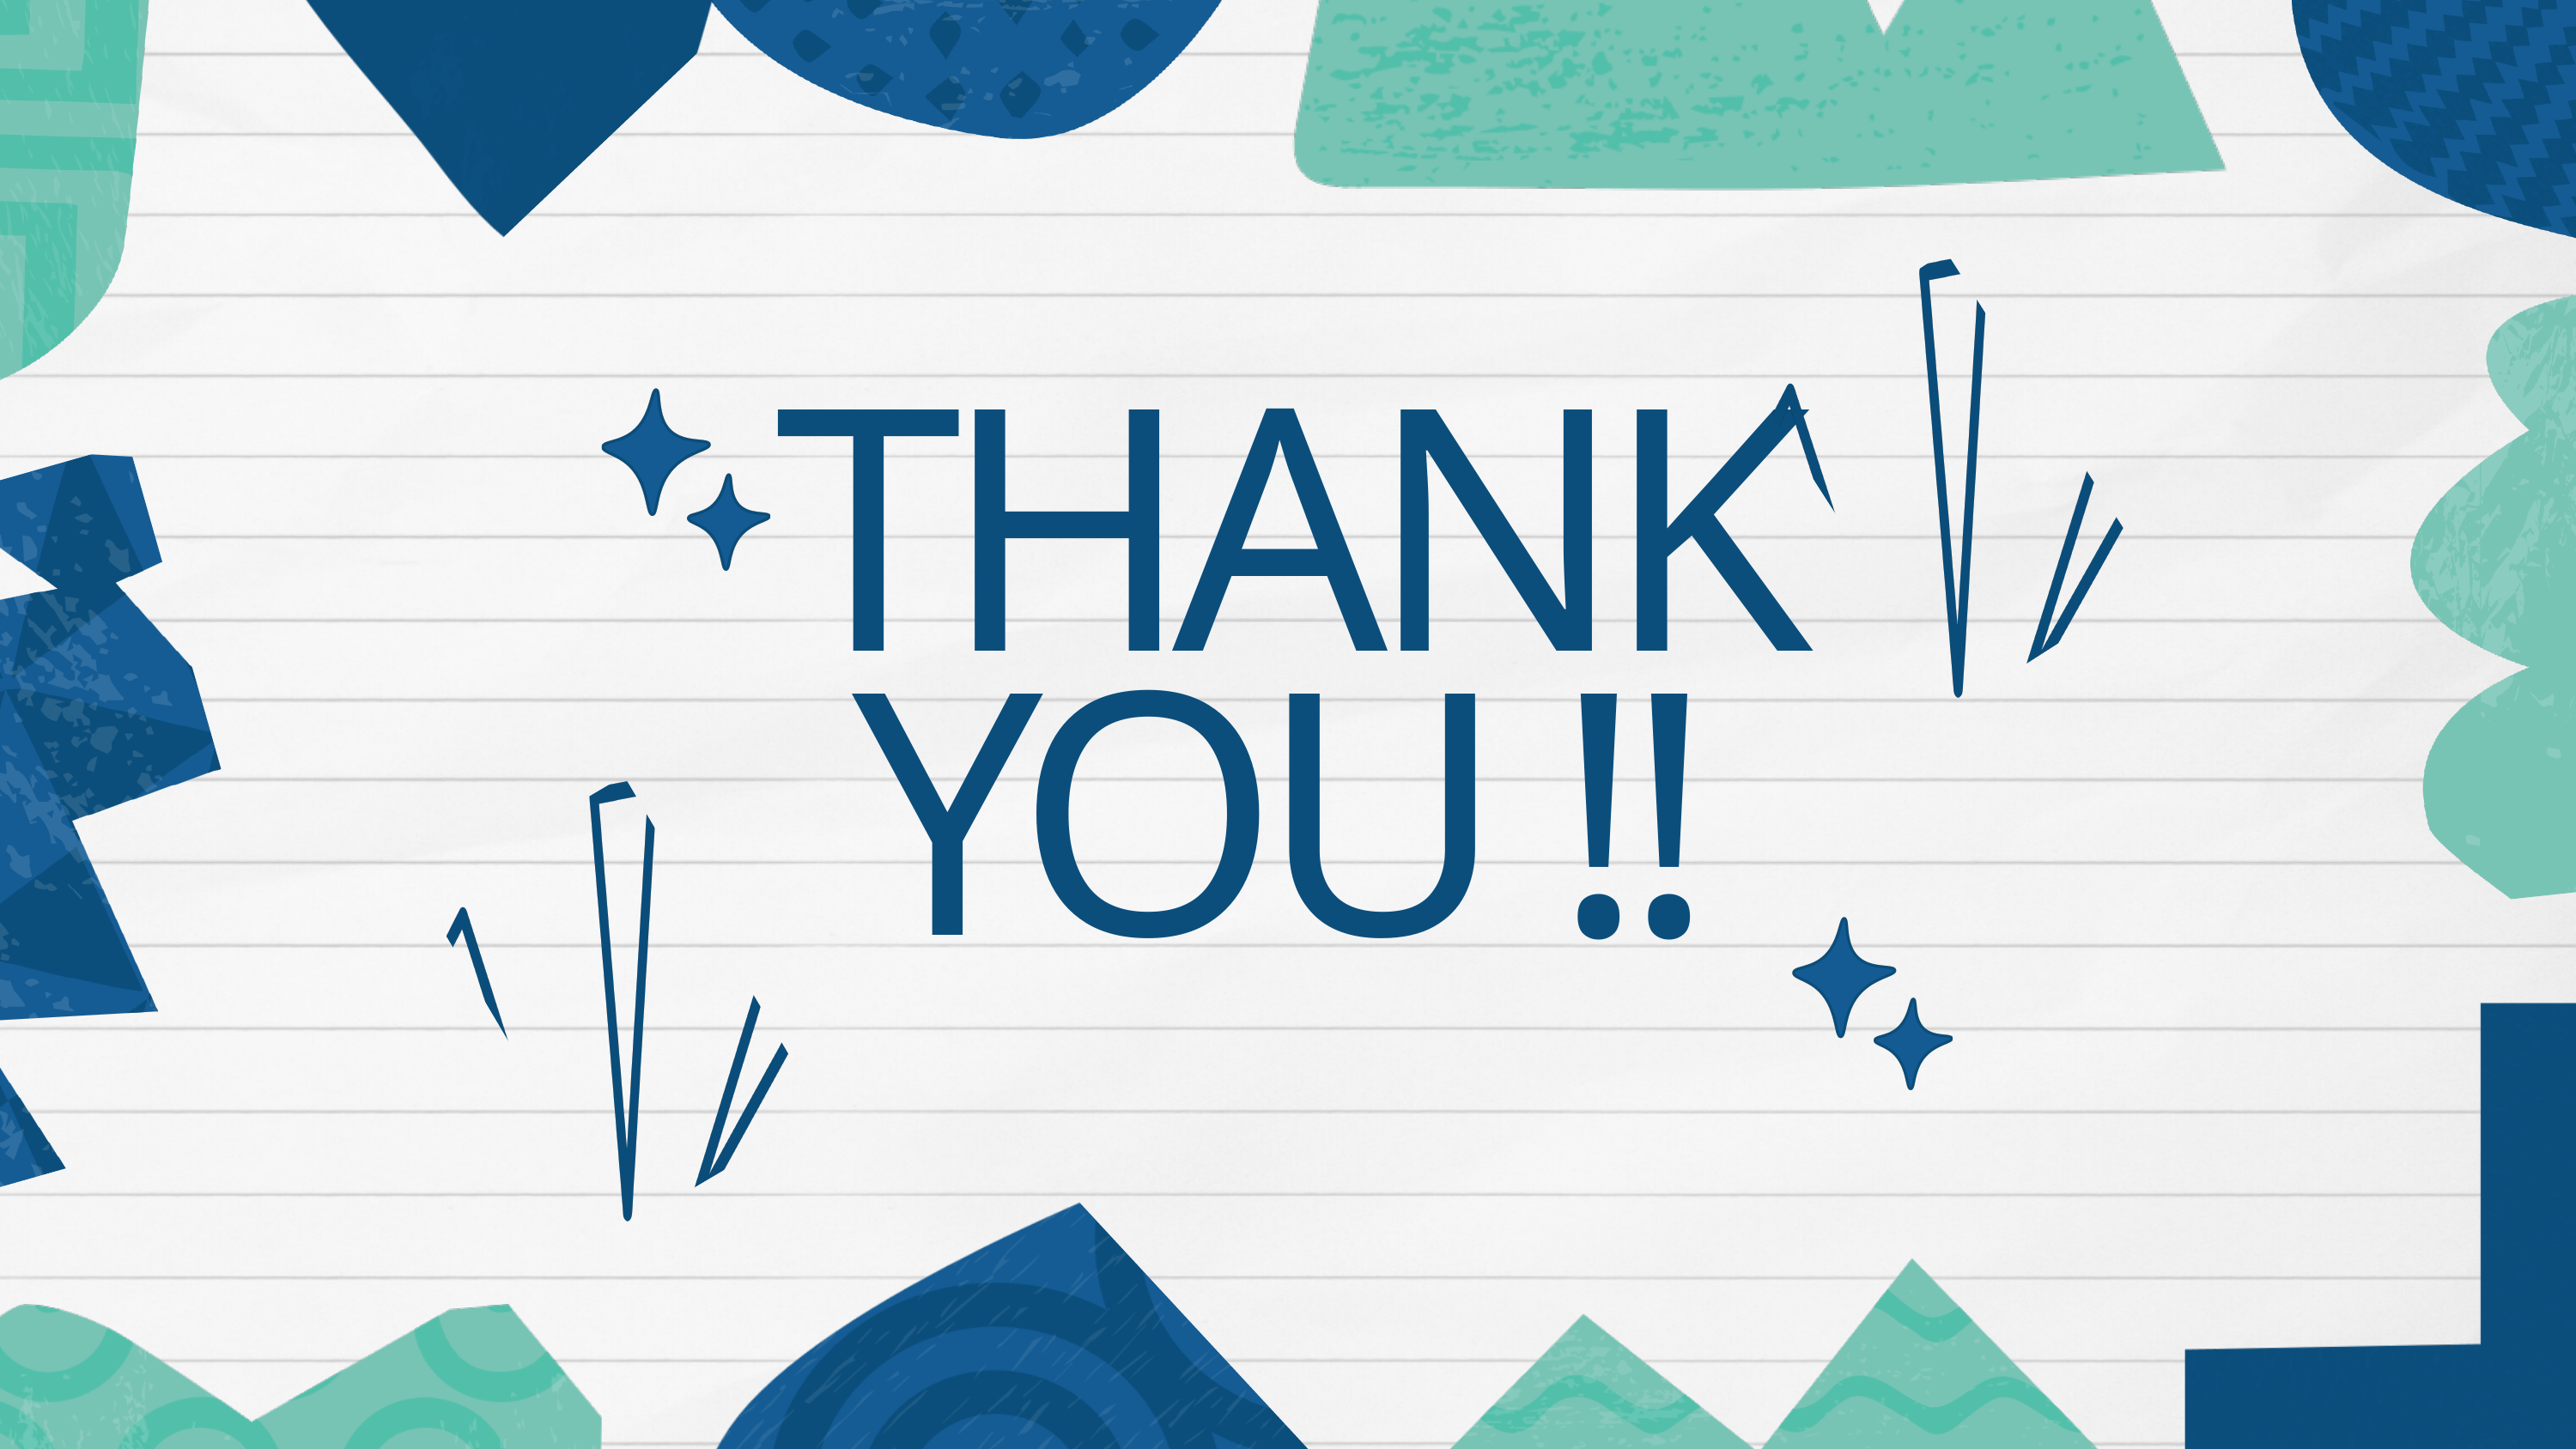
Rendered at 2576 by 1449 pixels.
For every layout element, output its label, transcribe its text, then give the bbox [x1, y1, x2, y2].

text_box [687, 1139, 1309, 1449]
text_box [179, 0, 754, 287]
text_box [2261, 283, 2576, 919]
text_box [0, 443, 315, 1187]
text_box THANK YOU !! [722, 434, 1846, 1003]
text_box [651, 0, 1288, 157]
text_box [0, 0, 2576, 1449]
text_box [1748, 252, 2157, 707]
text_box [2195, 0, 2576, 280]
text_box [1792, 917, 1953, 1090]
text_box [0, 1303, 602, 1449]
text_box [422, 775, 823, 1232]
text_box [0, 0, 157, 401]
text_box [601, 388, 771, 571]
text_box [1397, 1258, 2149, 1449]
text_box [1288, 0, 2227, 192]
text_box [2184, 1003, 2576, 1449]
